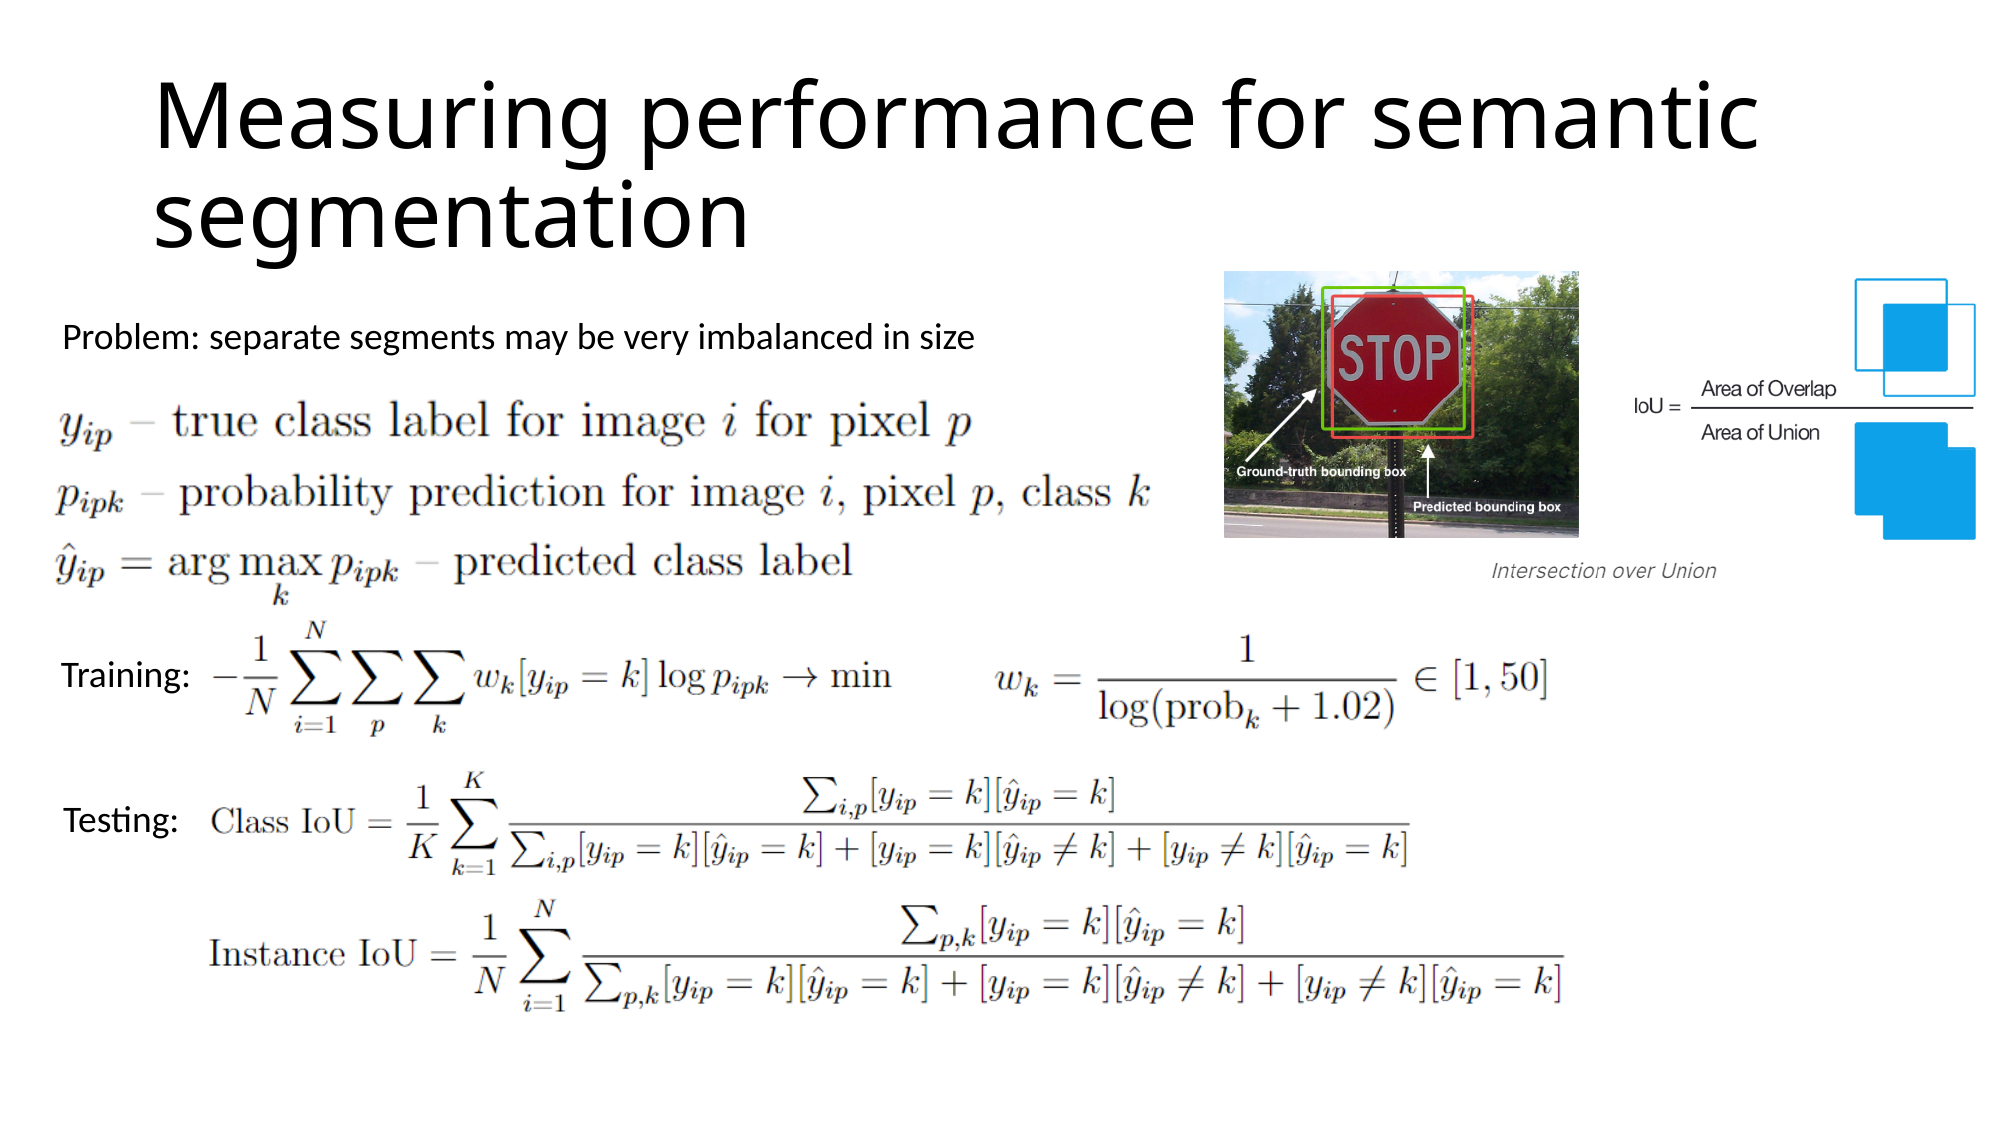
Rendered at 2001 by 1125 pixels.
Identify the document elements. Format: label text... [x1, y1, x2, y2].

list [1217, 256, 1979, 586]
title Measuring performance for semantic segmentation [137, 59, 1863, 278]
picture [984, 623, 1560, 737]
picture [47, 395, 979, 457]
text_box Testing: [48, 787, 195, 848]
text_box Training: [46, 642, 207, 703]
picture [45, 467, 1178, 746]
picture [203, 753, 1579, 1013]
text_box Problem: separate segments may be very imbalanced in size [47, 304, 1042, 365]
